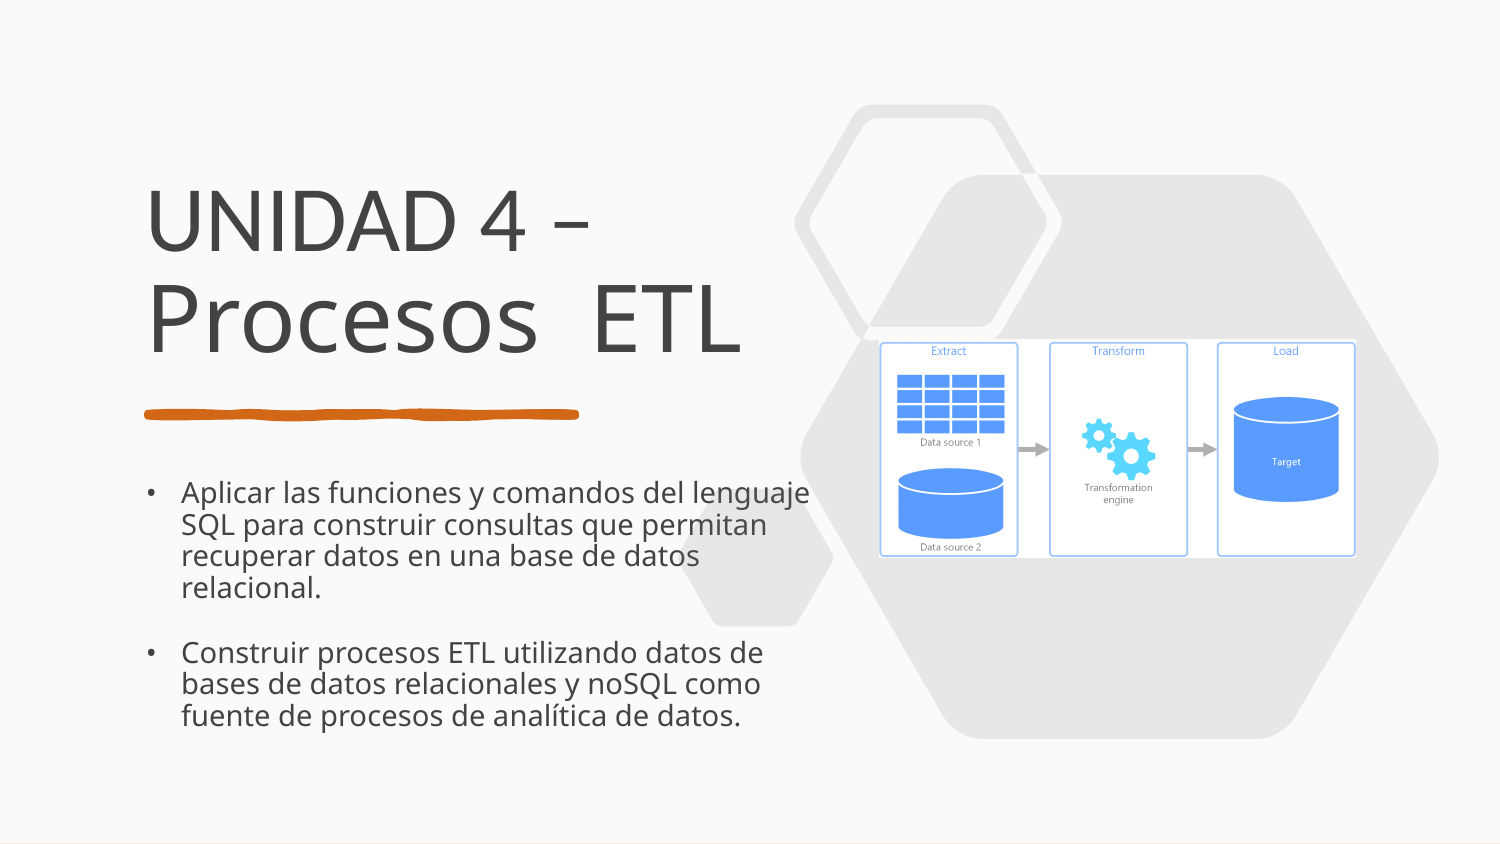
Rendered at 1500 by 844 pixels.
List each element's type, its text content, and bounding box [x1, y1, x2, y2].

list Aplicar las funciones y comandos del lenguaje SQL para construir consultas que permitan recuperar datos en una base de datos relacional. Construir procesos ETL utilizando datos de bases de datos relacionales y noSQL como fuente de procesos de analítica de datos. [134, 472, 841, 739]
text_box [794, 104, 1439, 739]
title UNIDAD 4 – Procesos ETL [134, 104, 780, 379]
text_box [147, 412, 576, 418]
text_box [677, 489, 834, 627]
text_box [0, 0, 1500, 844]
picture [879, 339, 1356, 559]
